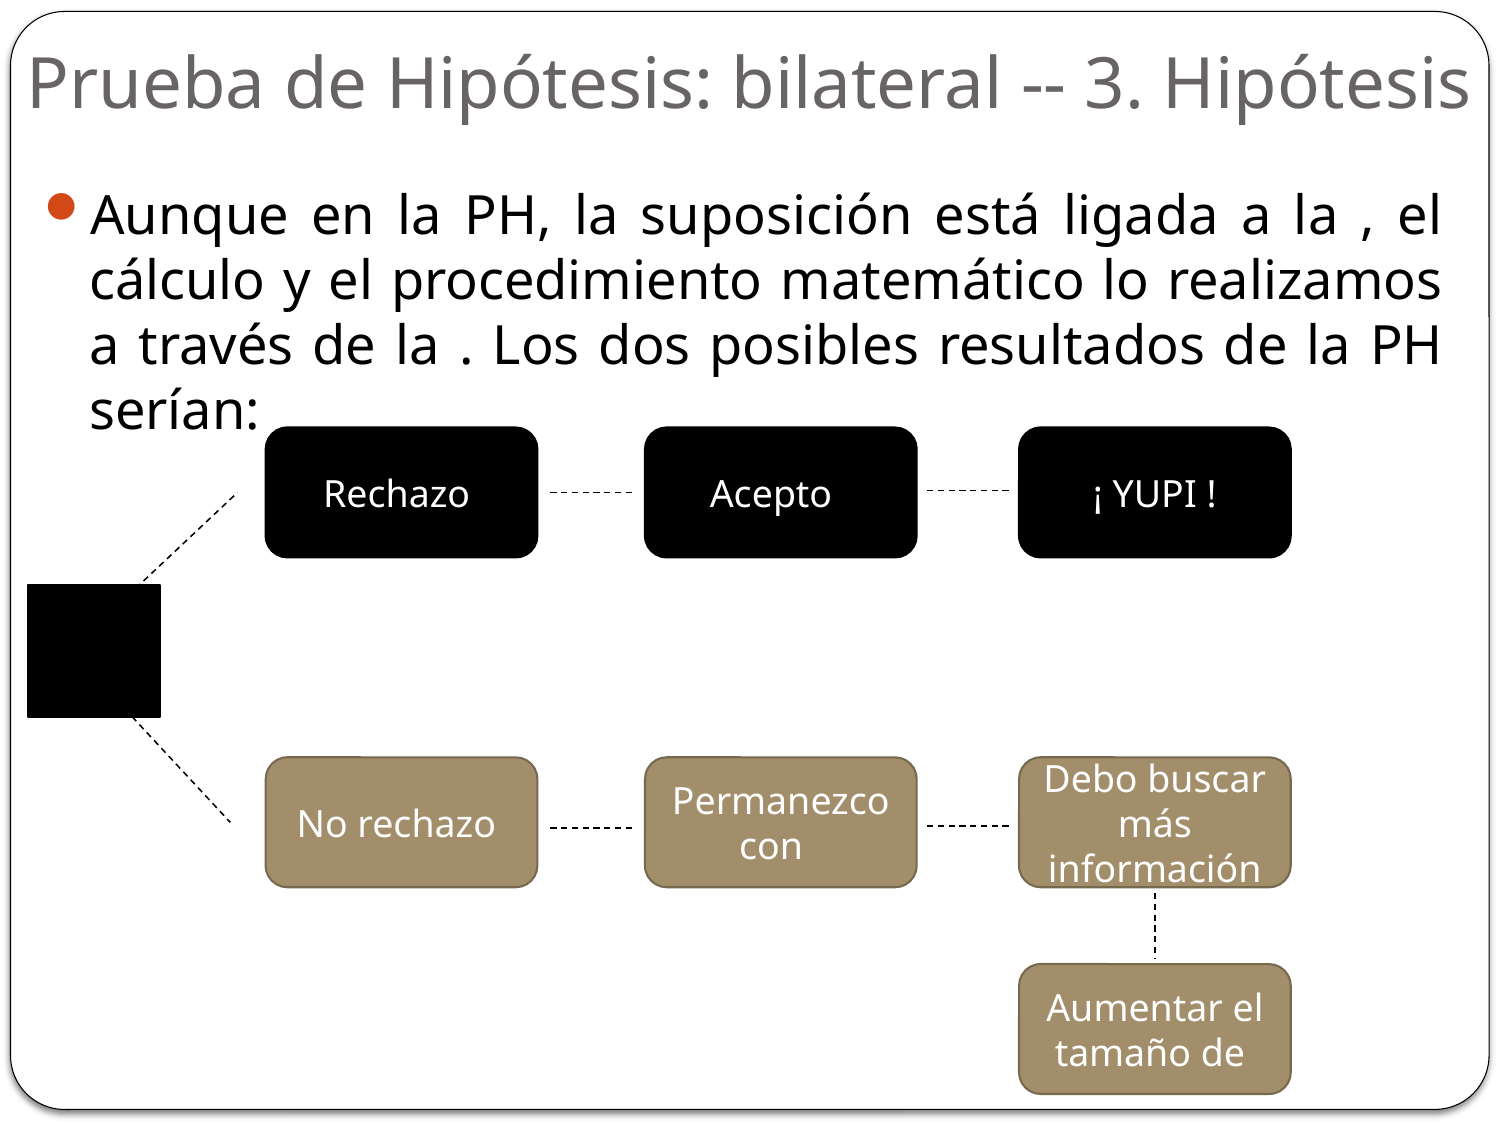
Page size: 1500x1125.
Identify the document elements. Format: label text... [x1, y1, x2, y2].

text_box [131, 716, 231, 823]
text_box Prueba de Hipótesis: bilateral -- 3. Hipótesis [0, 7, 1500, 138]
text_box ¡ YUPI ! [1017, 426, 1292, 559]
text_box Debo buscar más información [1017, 756, 1292, 889]
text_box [135, 492, 238, 589]
